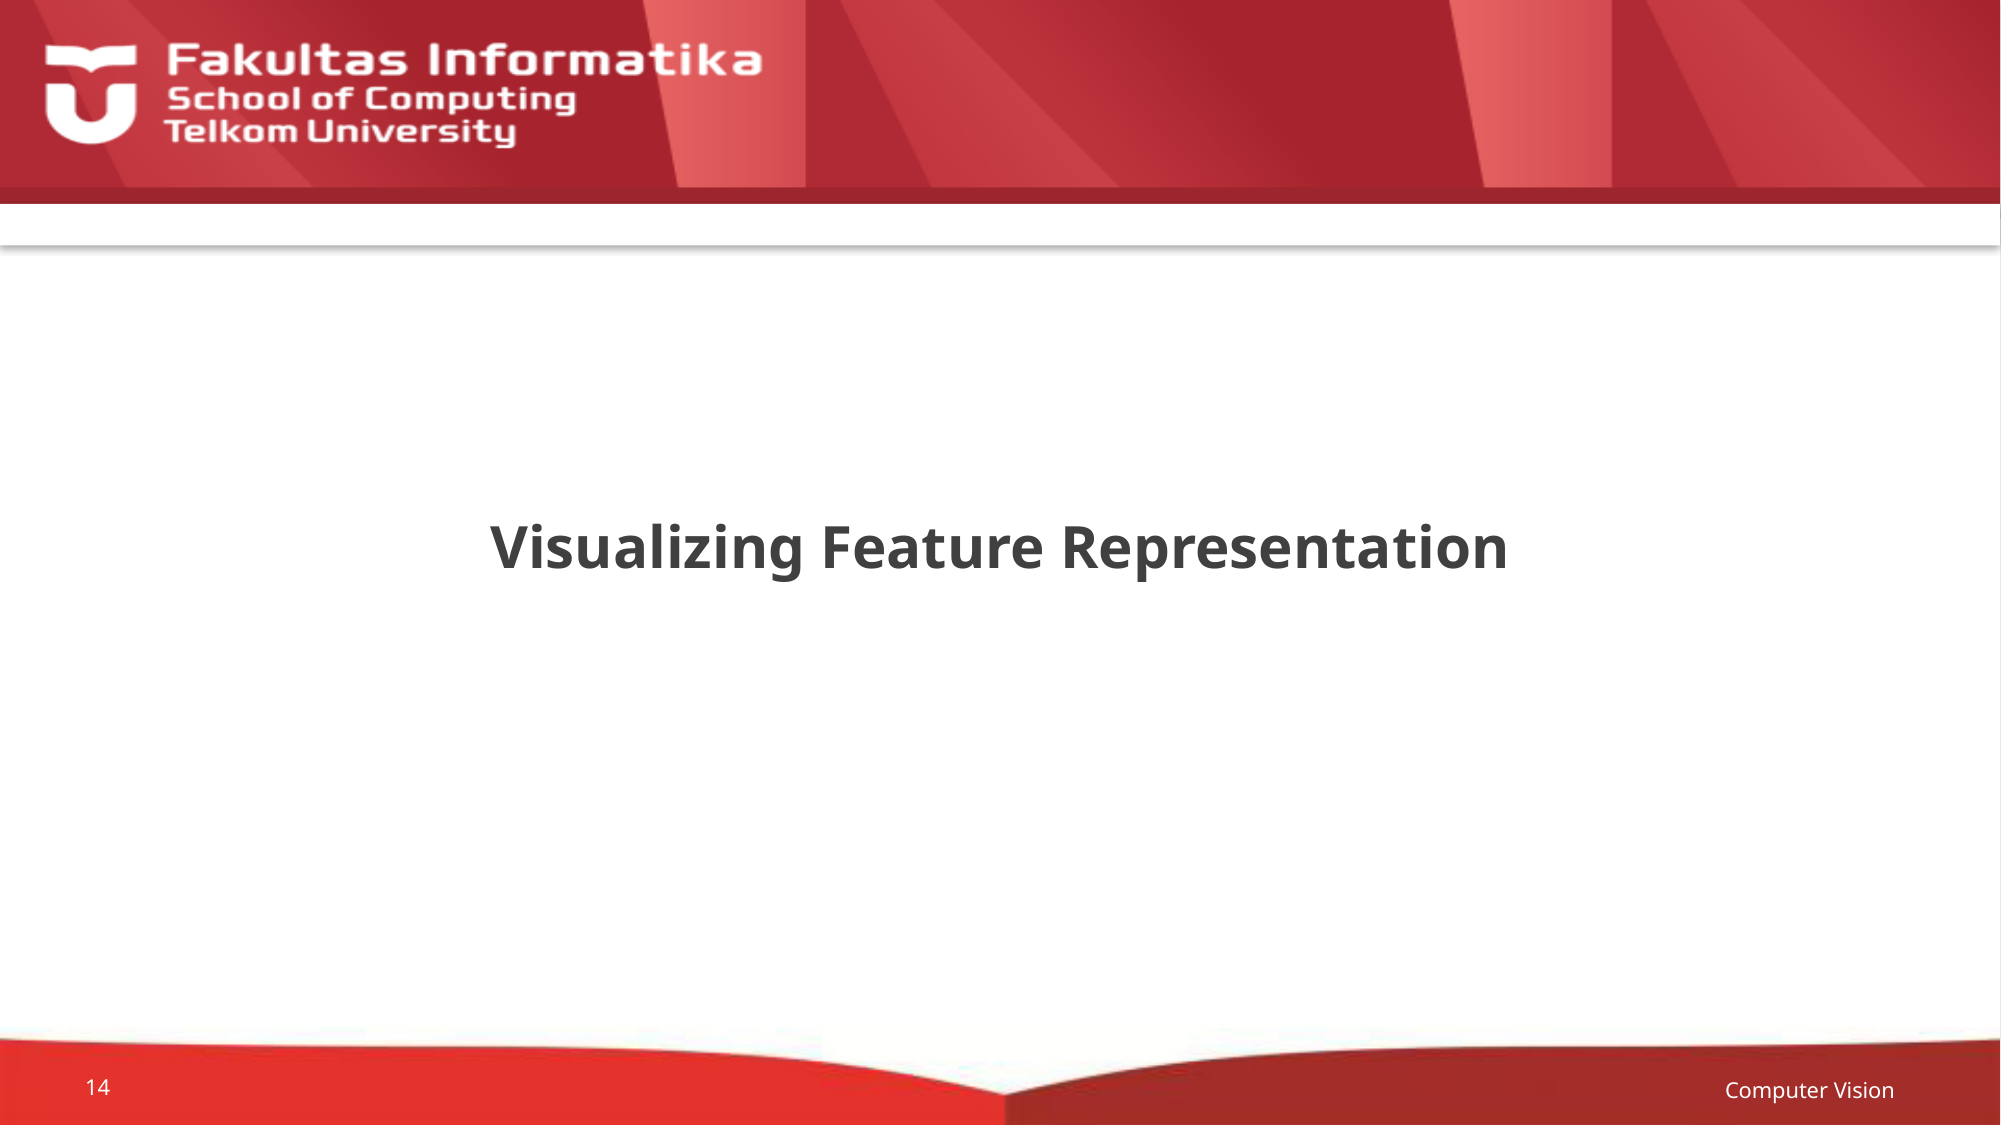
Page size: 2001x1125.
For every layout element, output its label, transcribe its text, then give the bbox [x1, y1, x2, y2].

picture [0, 0, 2001, 1125]
title Visualizing Feature Representation [317, 492, 1683, 598]
list Computer Vision [1185, 1058, 1911, 1119]
slide_number 14 [85, 1058, 164, 1119]
